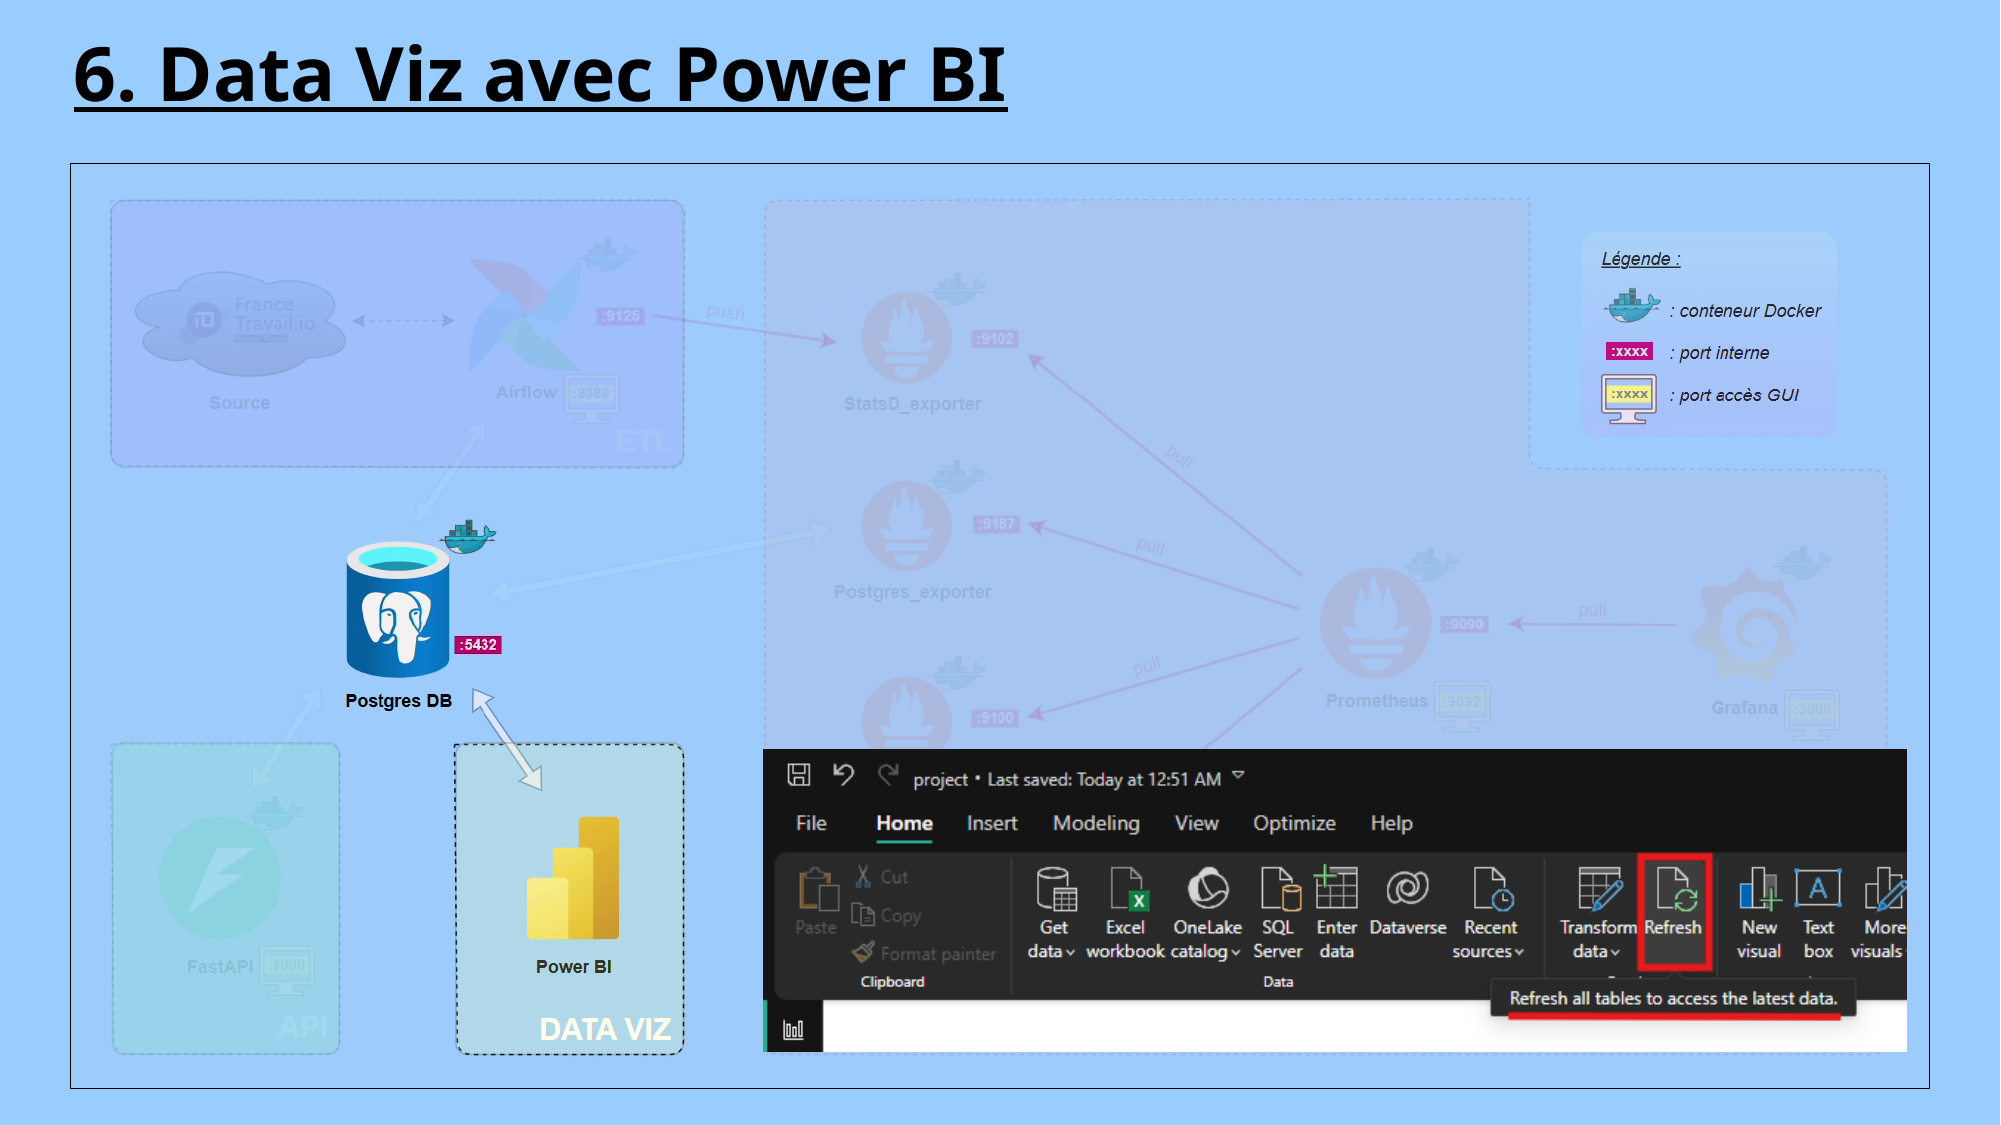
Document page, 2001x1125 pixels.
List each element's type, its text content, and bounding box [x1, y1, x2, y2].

picture [70, 163, 1930, 1089]
text_box 6. Data Viz avec Power BI [59, 19, 1907, 135]
